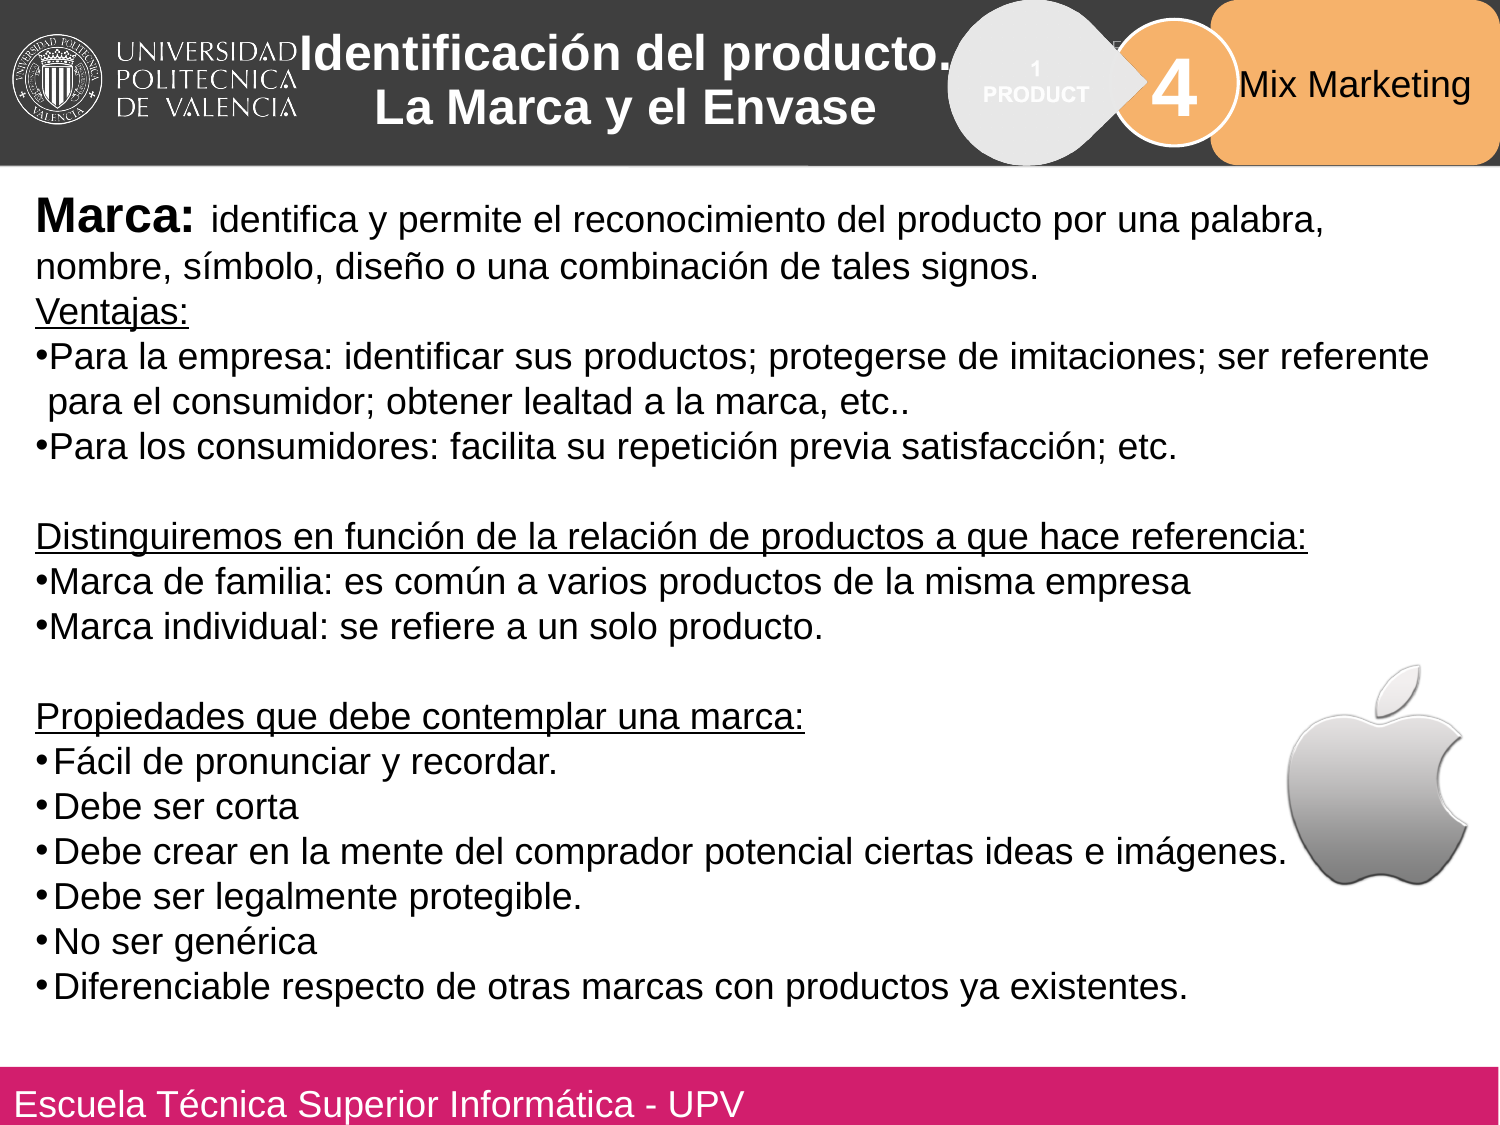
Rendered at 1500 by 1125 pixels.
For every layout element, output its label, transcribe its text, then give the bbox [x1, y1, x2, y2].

picture [11, 31, 283, 127]
picture [1262, 660, 1491, 890]
text_box Mix Marketing [1210, 0, 1500, 166]
text_box 4 [1152, 19, 1239, 146]
text_box Marca: identifica y permite el reconocimiento del producto por una palabra, nombre, símbolo, diseño o una combinación de tales signos. Ventajas: Para la empresa: identificar sus productos; protegerse de imitaciones; ser referente para el consumidor; obtener lealtad a la marca, etc.. Para los consumidores: facilita su repetición previa satisfacción; etc. Distinguiremos en función de la relación de productos a que hace referencia: Marca de familia: es común a varios productos de la misma empresa Marca individual: se refiere a un solo producto. Propiedades que debe contemplar una marca: Fácil de pronunciar y recordar. Debe ser corta Debe crear en la mente del comprador potencial ciertas ideas e imágenes. Debe ser legalmente protegible. No ser genérica Diferenciable respecto de otras marcas con productos ya existentes. [20, 174, 1449, 1074]
text_box Identificación del producto. La Marca y el Envase [283, 12, 942, 140]
picture [947, 0, 1148, 166]
